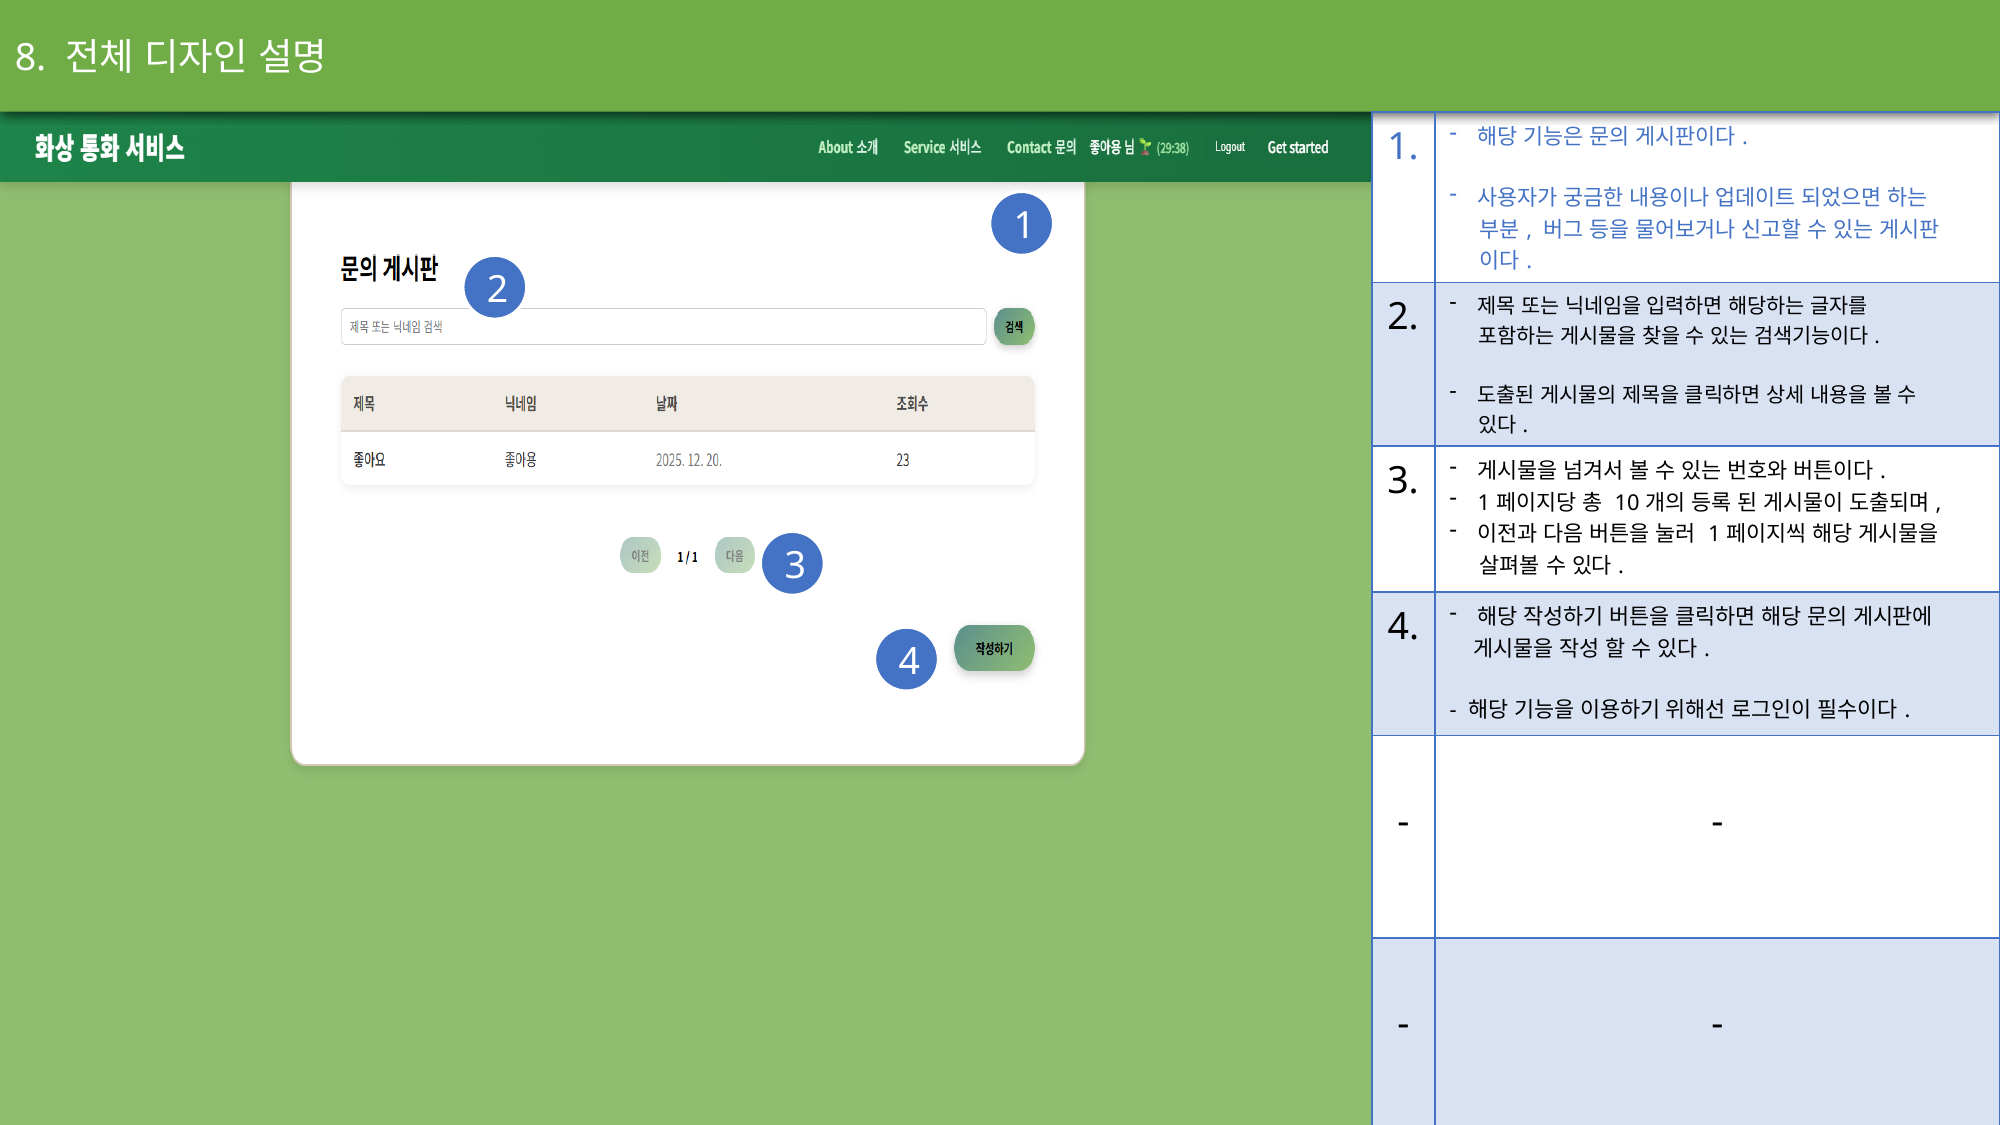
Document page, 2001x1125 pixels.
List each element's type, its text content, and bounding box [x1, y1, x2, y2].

table_cell 2. [1373, 283, 1434, 445]
table_cell 3. [1373, 447, 1434, 591]
table_cell 해당 작성하기 버튼을 클릭하면 해당 문의 게시판에 게시물을 작성 할 수 있다. - 해당 기능을 이용하기 위해선 로그인이 필수이다. [1436, 593, 1999, 735]
picture [0, 111, 1373, 1125]
table_cell 게시물을 넘겨서 볼 수 있는 번호와 버튼이다. 1페이지당 총 10개의 등록 된 게시물이 도출되며, 이전과 다음 버튼을 눌러 1페이지씩 해당 게시물을 살펴볼 수 있다. [1436, 447, 1999, 591]
table_cell - [1436, 736, 1999, 937]
text_box 8. 전체 디자인 설명 [0, 0, 2000, 111]
table_header 1. [1373, 113, 1434, 282]
table_cell - [1373, 736, 1434, 937]
table_cell 제목 또는 닉네임을 입력하면 해당하는 글자를 포함하는 게시물을 찾을 수 있는 검색기능이다. 도출된 게시물의 제목을 클릭하면 상세 내용을 볼 수 있다. [1436, 283, 1999, 445]
table_cell 4. [1373, 593, 1434, 735]
table_header 해당 기능은 문의 게시판이다. 사용자가 궁금한 내용이나 업데이트 되었으면 하는 부분, 버그 등을 물어보거나 신고할 수 있는 게시판 이다. [1436, 113, 1999, 282]
table_cell - [1436, 939, 1999, 1125]
table_cell - [1373, 939, 1434, 1125]
